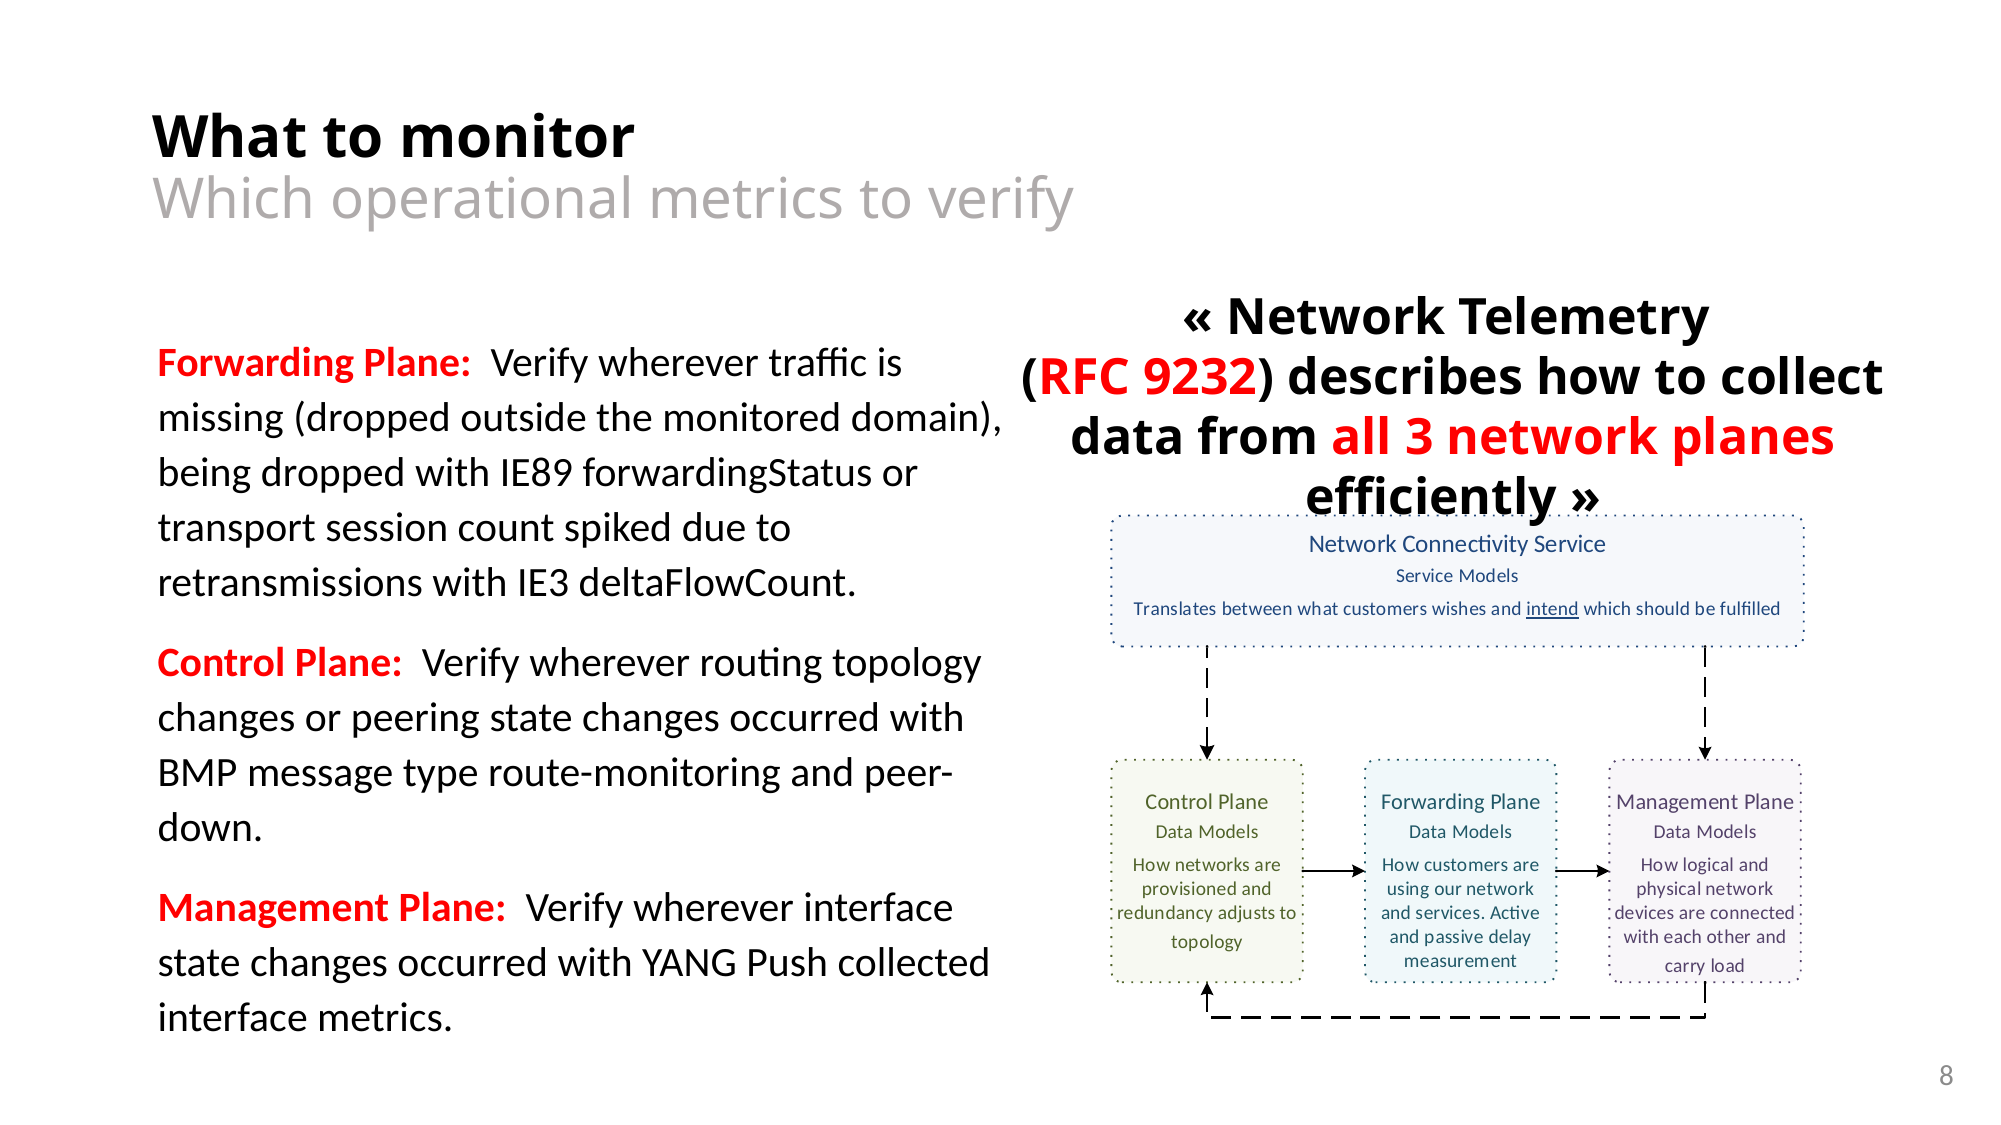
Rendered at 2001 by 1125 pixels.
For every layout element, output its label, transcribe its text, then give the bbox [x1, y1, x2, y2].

slide_number 8 [1900, 1043, 1969, 1104]
title What to monitor Which operational metrics to verify [137, 59, 1863, 278]
text_box Forwarding Plane: Verify wherever traffic is missing (dropped outside the monitored domain), being dropped with IE89 forwardingStatus or transport session count spiked due to retransmissions with IE3 deltaFlowCount. Control Plane: Verify wherever routing topology changes or peering state changes occurred with BMP message type route-monitoring and peer-down. Management Plane: Verify wherever interface state changes occurred with YANG Push collected interface metrics. [157, 329, 1027, 1015]
text_box « Network Telemetry (RFC 9232) describes how to collect data from all 3 network planes efficiently » [1001, 277, 1905, 532]
picture [1105, 512, 1811, 1020]
